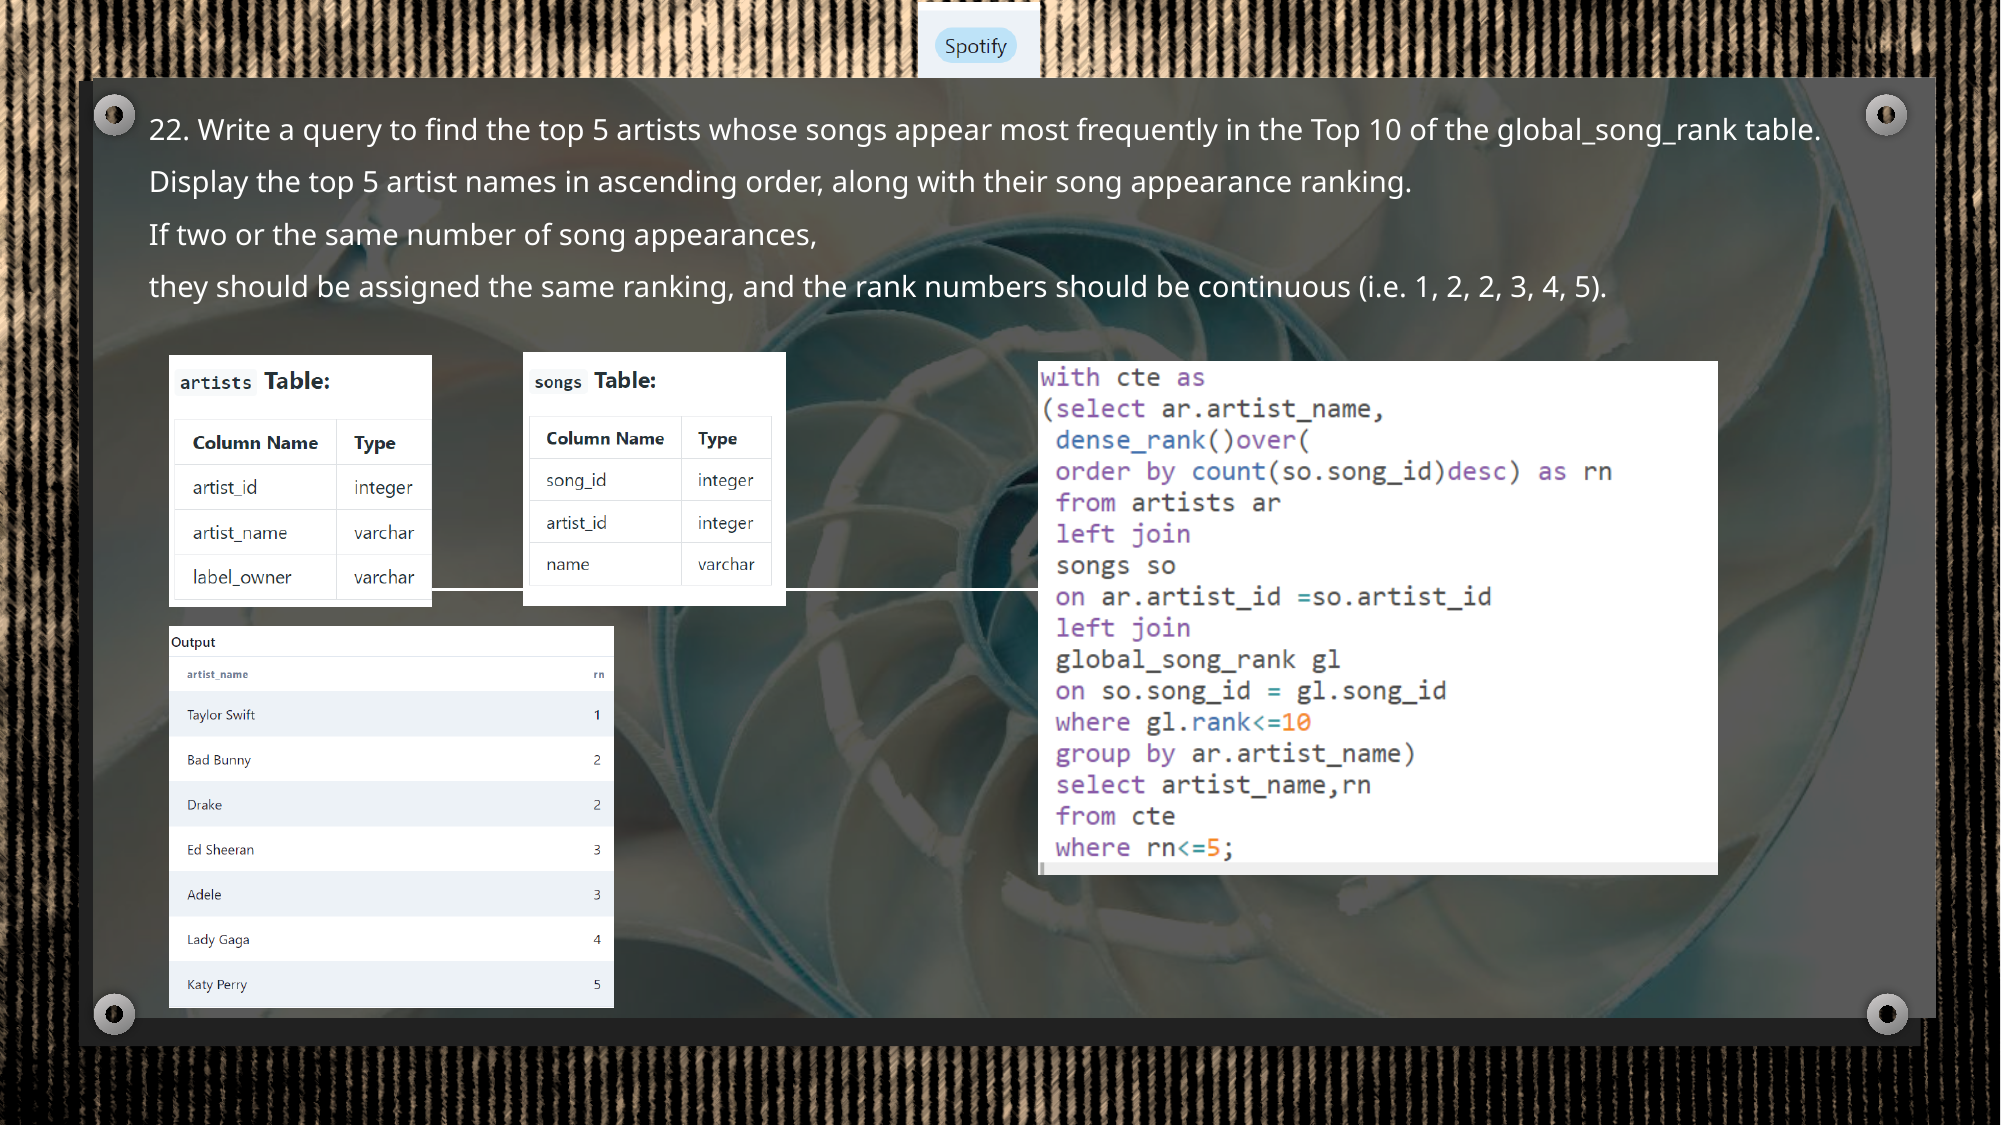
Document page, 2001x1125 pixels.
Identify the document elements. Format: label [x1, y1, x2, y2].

picture [0, 0, 2001, 1125]
text_box [93, 94, 1909, 1035]
